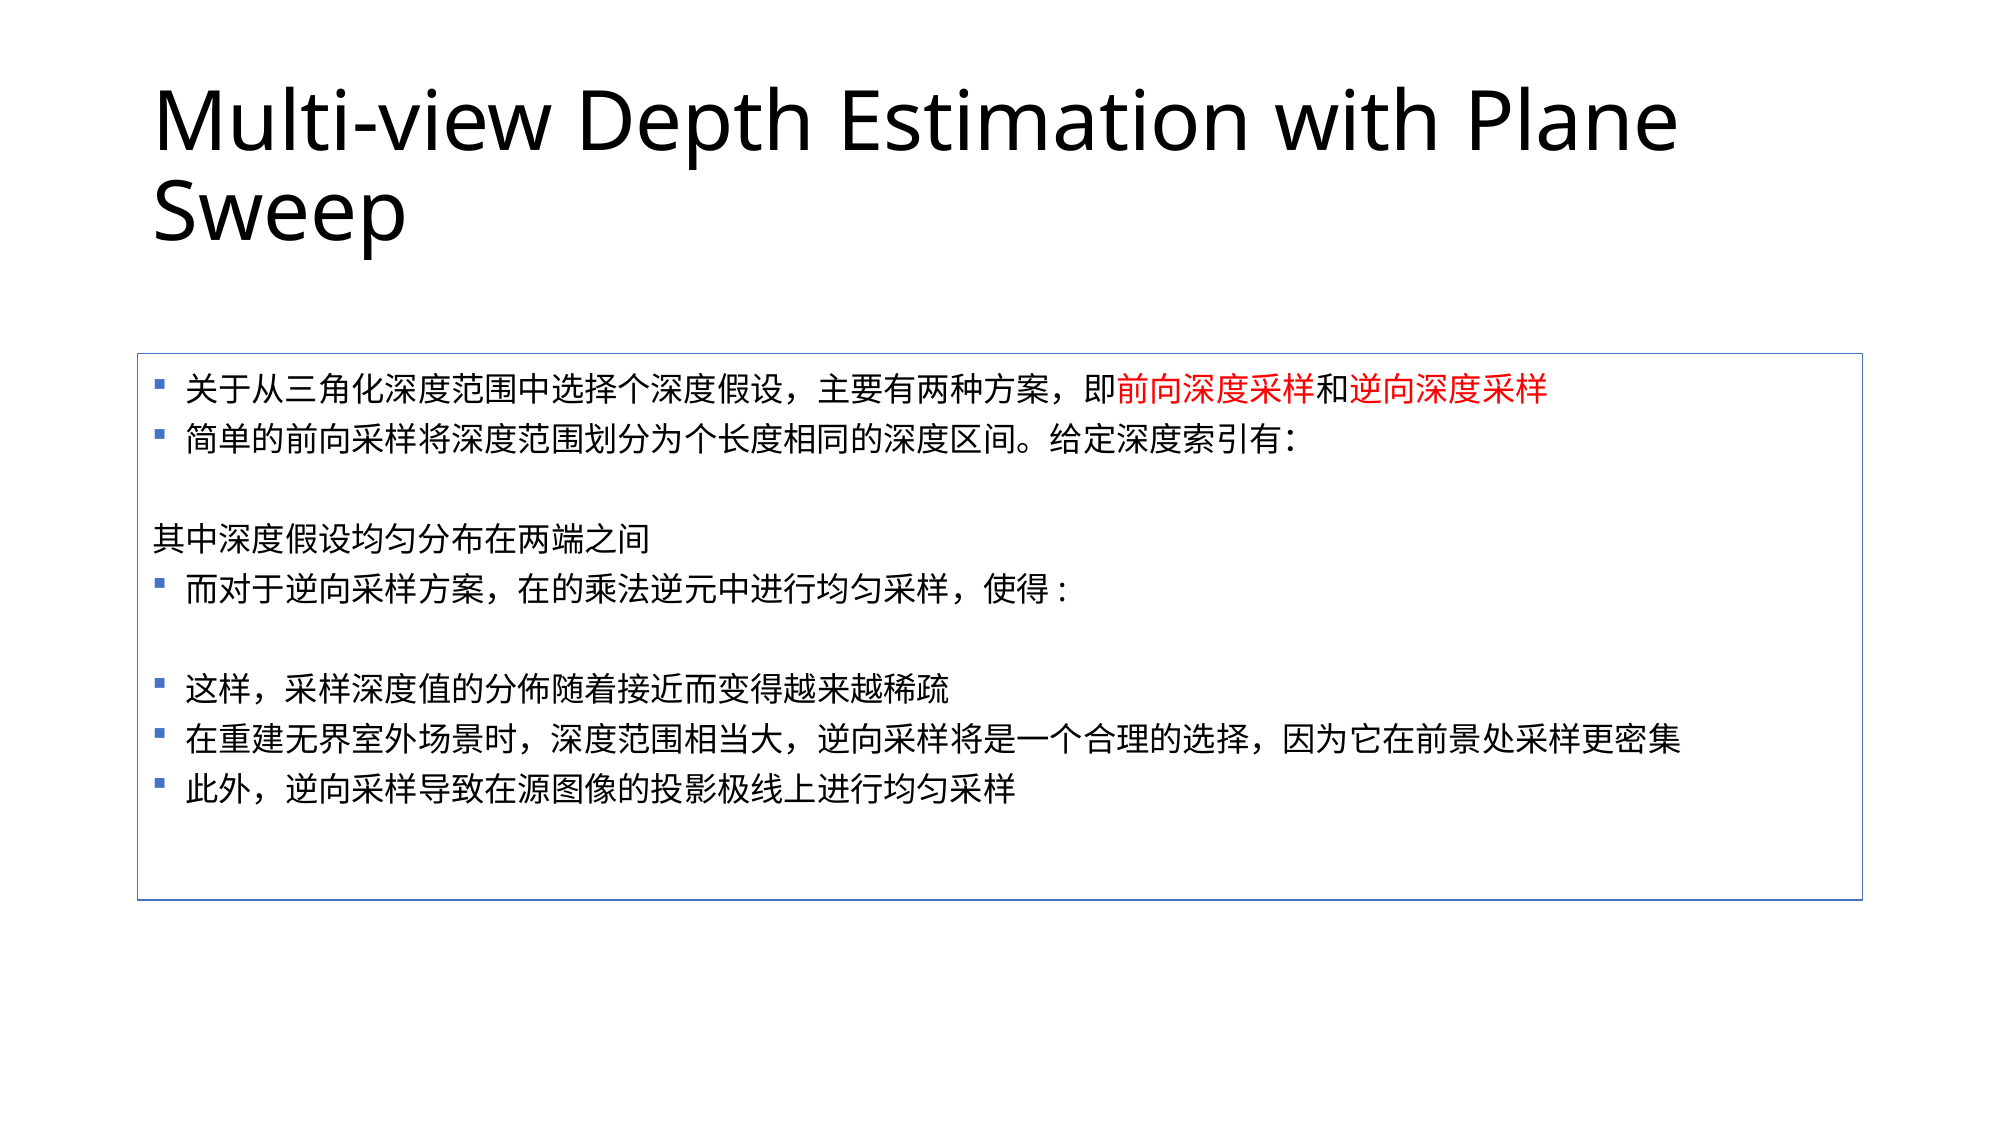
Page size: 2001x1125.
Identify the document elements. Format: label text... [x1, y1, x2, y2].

title Multi-view Depth Estimation with Plane Sweep [137, 59, 1863, 278]
